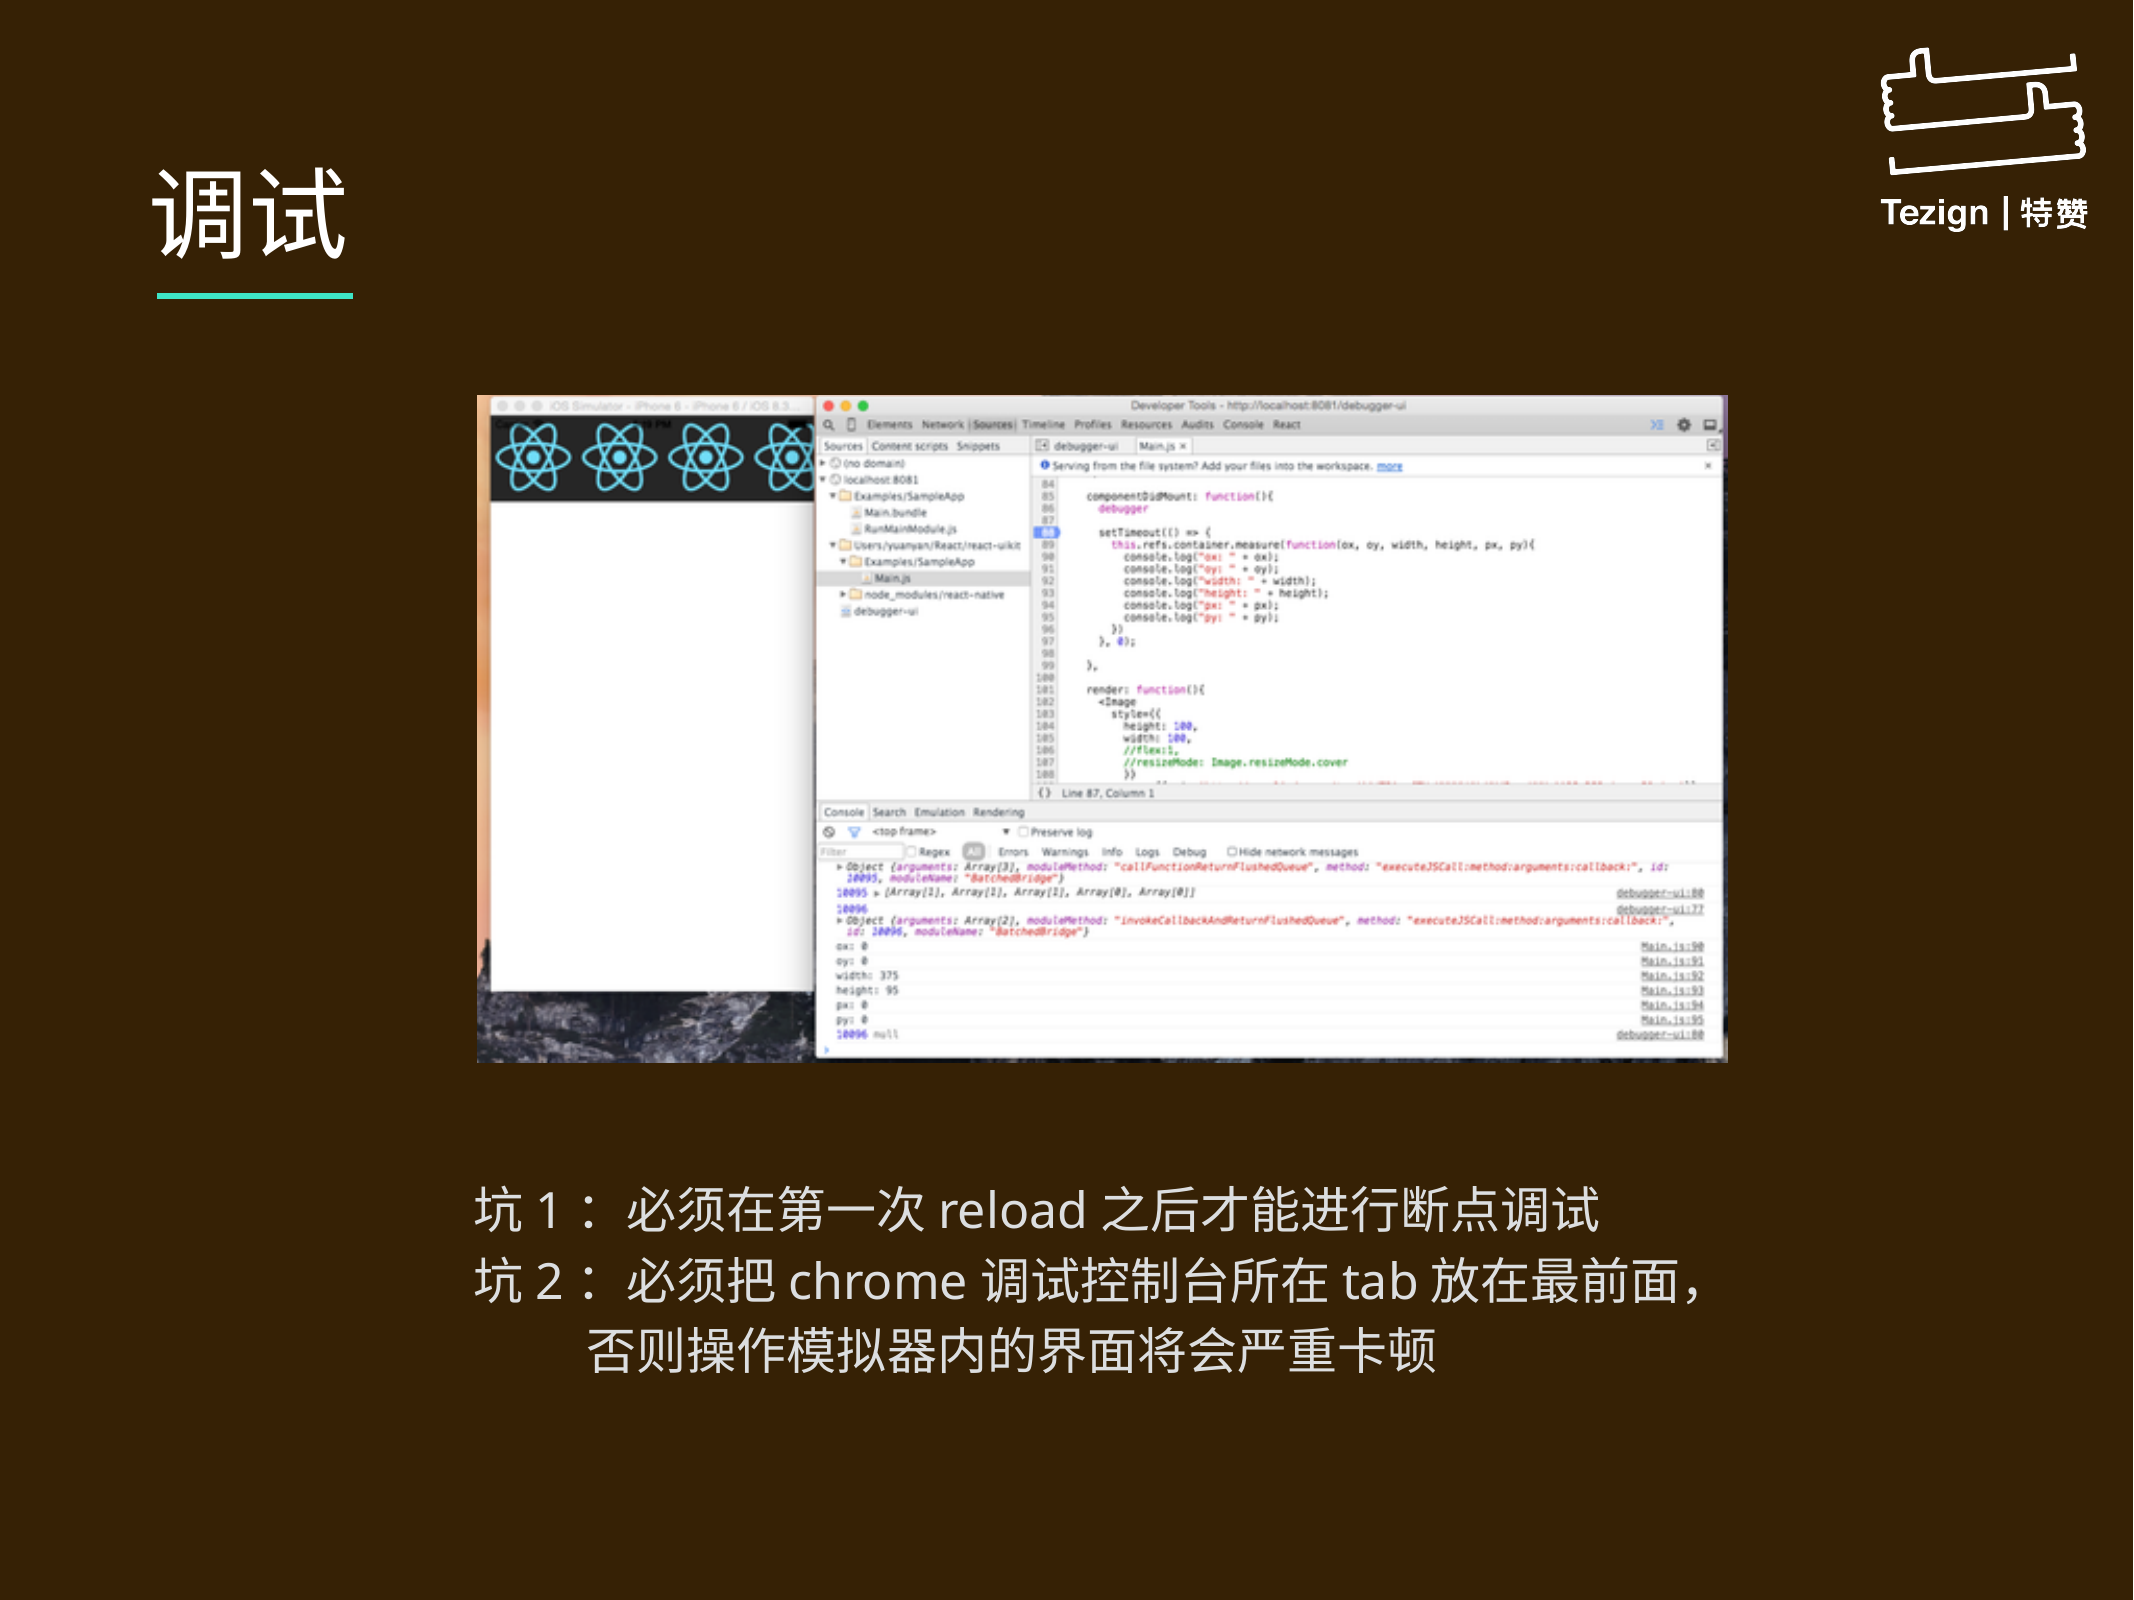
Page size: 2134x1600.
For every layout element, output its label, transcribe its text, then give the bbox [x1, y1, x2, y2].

text_box 坑1：必须在第一次reload之后才能进行断点调试 坑2：必须把chrome调试控制台所在tab放在最前面， 否则操作模拟器内的界面将会严重卡顿 [465, 1160, 1740, 1388]
picture [476, 395, 1728, 1063]
picture [1806, 0, 2134, 308]
text_box 调试 [130, 133, 1806, 290]
